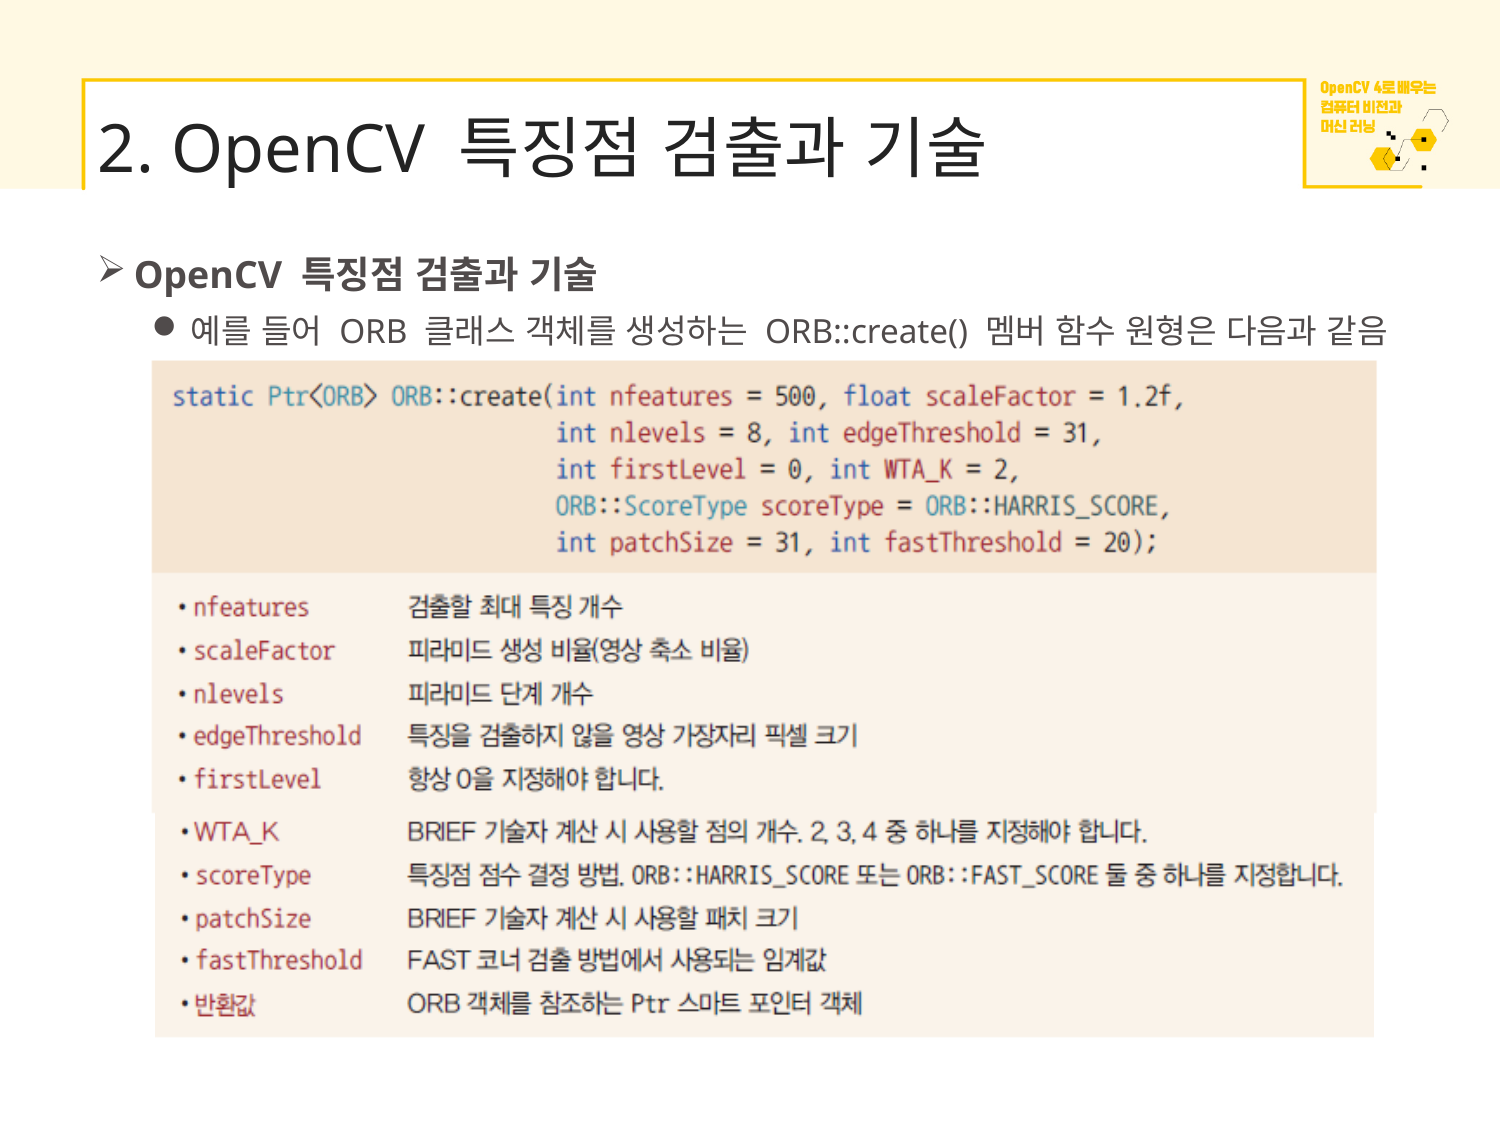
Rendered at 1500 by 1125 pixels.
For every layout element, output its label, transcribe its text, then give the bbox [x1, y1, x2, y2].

title 2. OpenCV 특징점 검출과 기술 [82, 61, 1413, 193]
list OpenCV 특징점 검출과 기술 예를 들어 ORB 클래스 객체를 생성하는 ORB::create() 멤버 함수 원형은 다음과 같음 [81, 239, 1412, 1054]
picture [0, 0, 1500, 1125]
